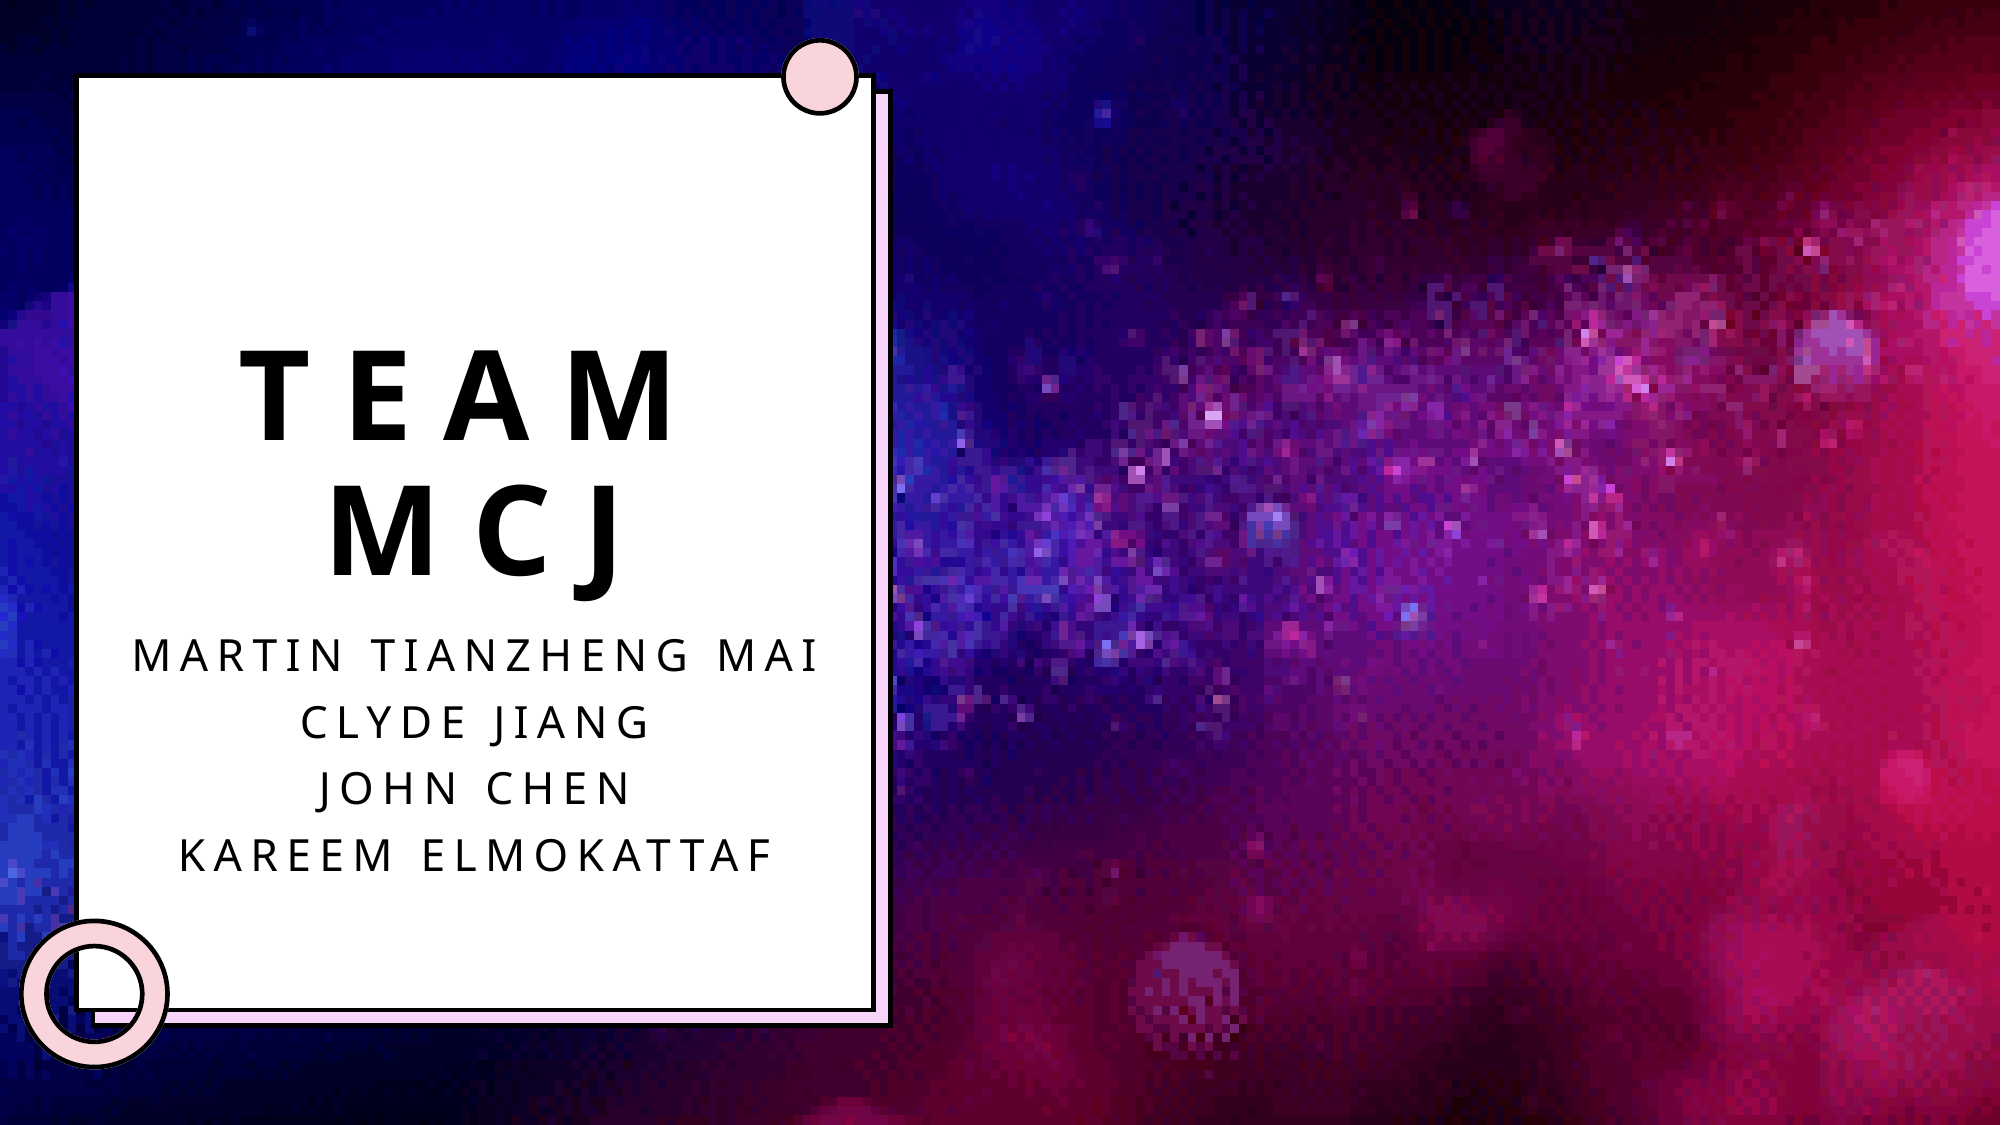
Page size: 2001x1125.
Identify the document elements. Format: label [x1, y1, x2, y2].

text_box [0, 0, 2000, 1125]
text_box [92, 91, 891, 1026]
